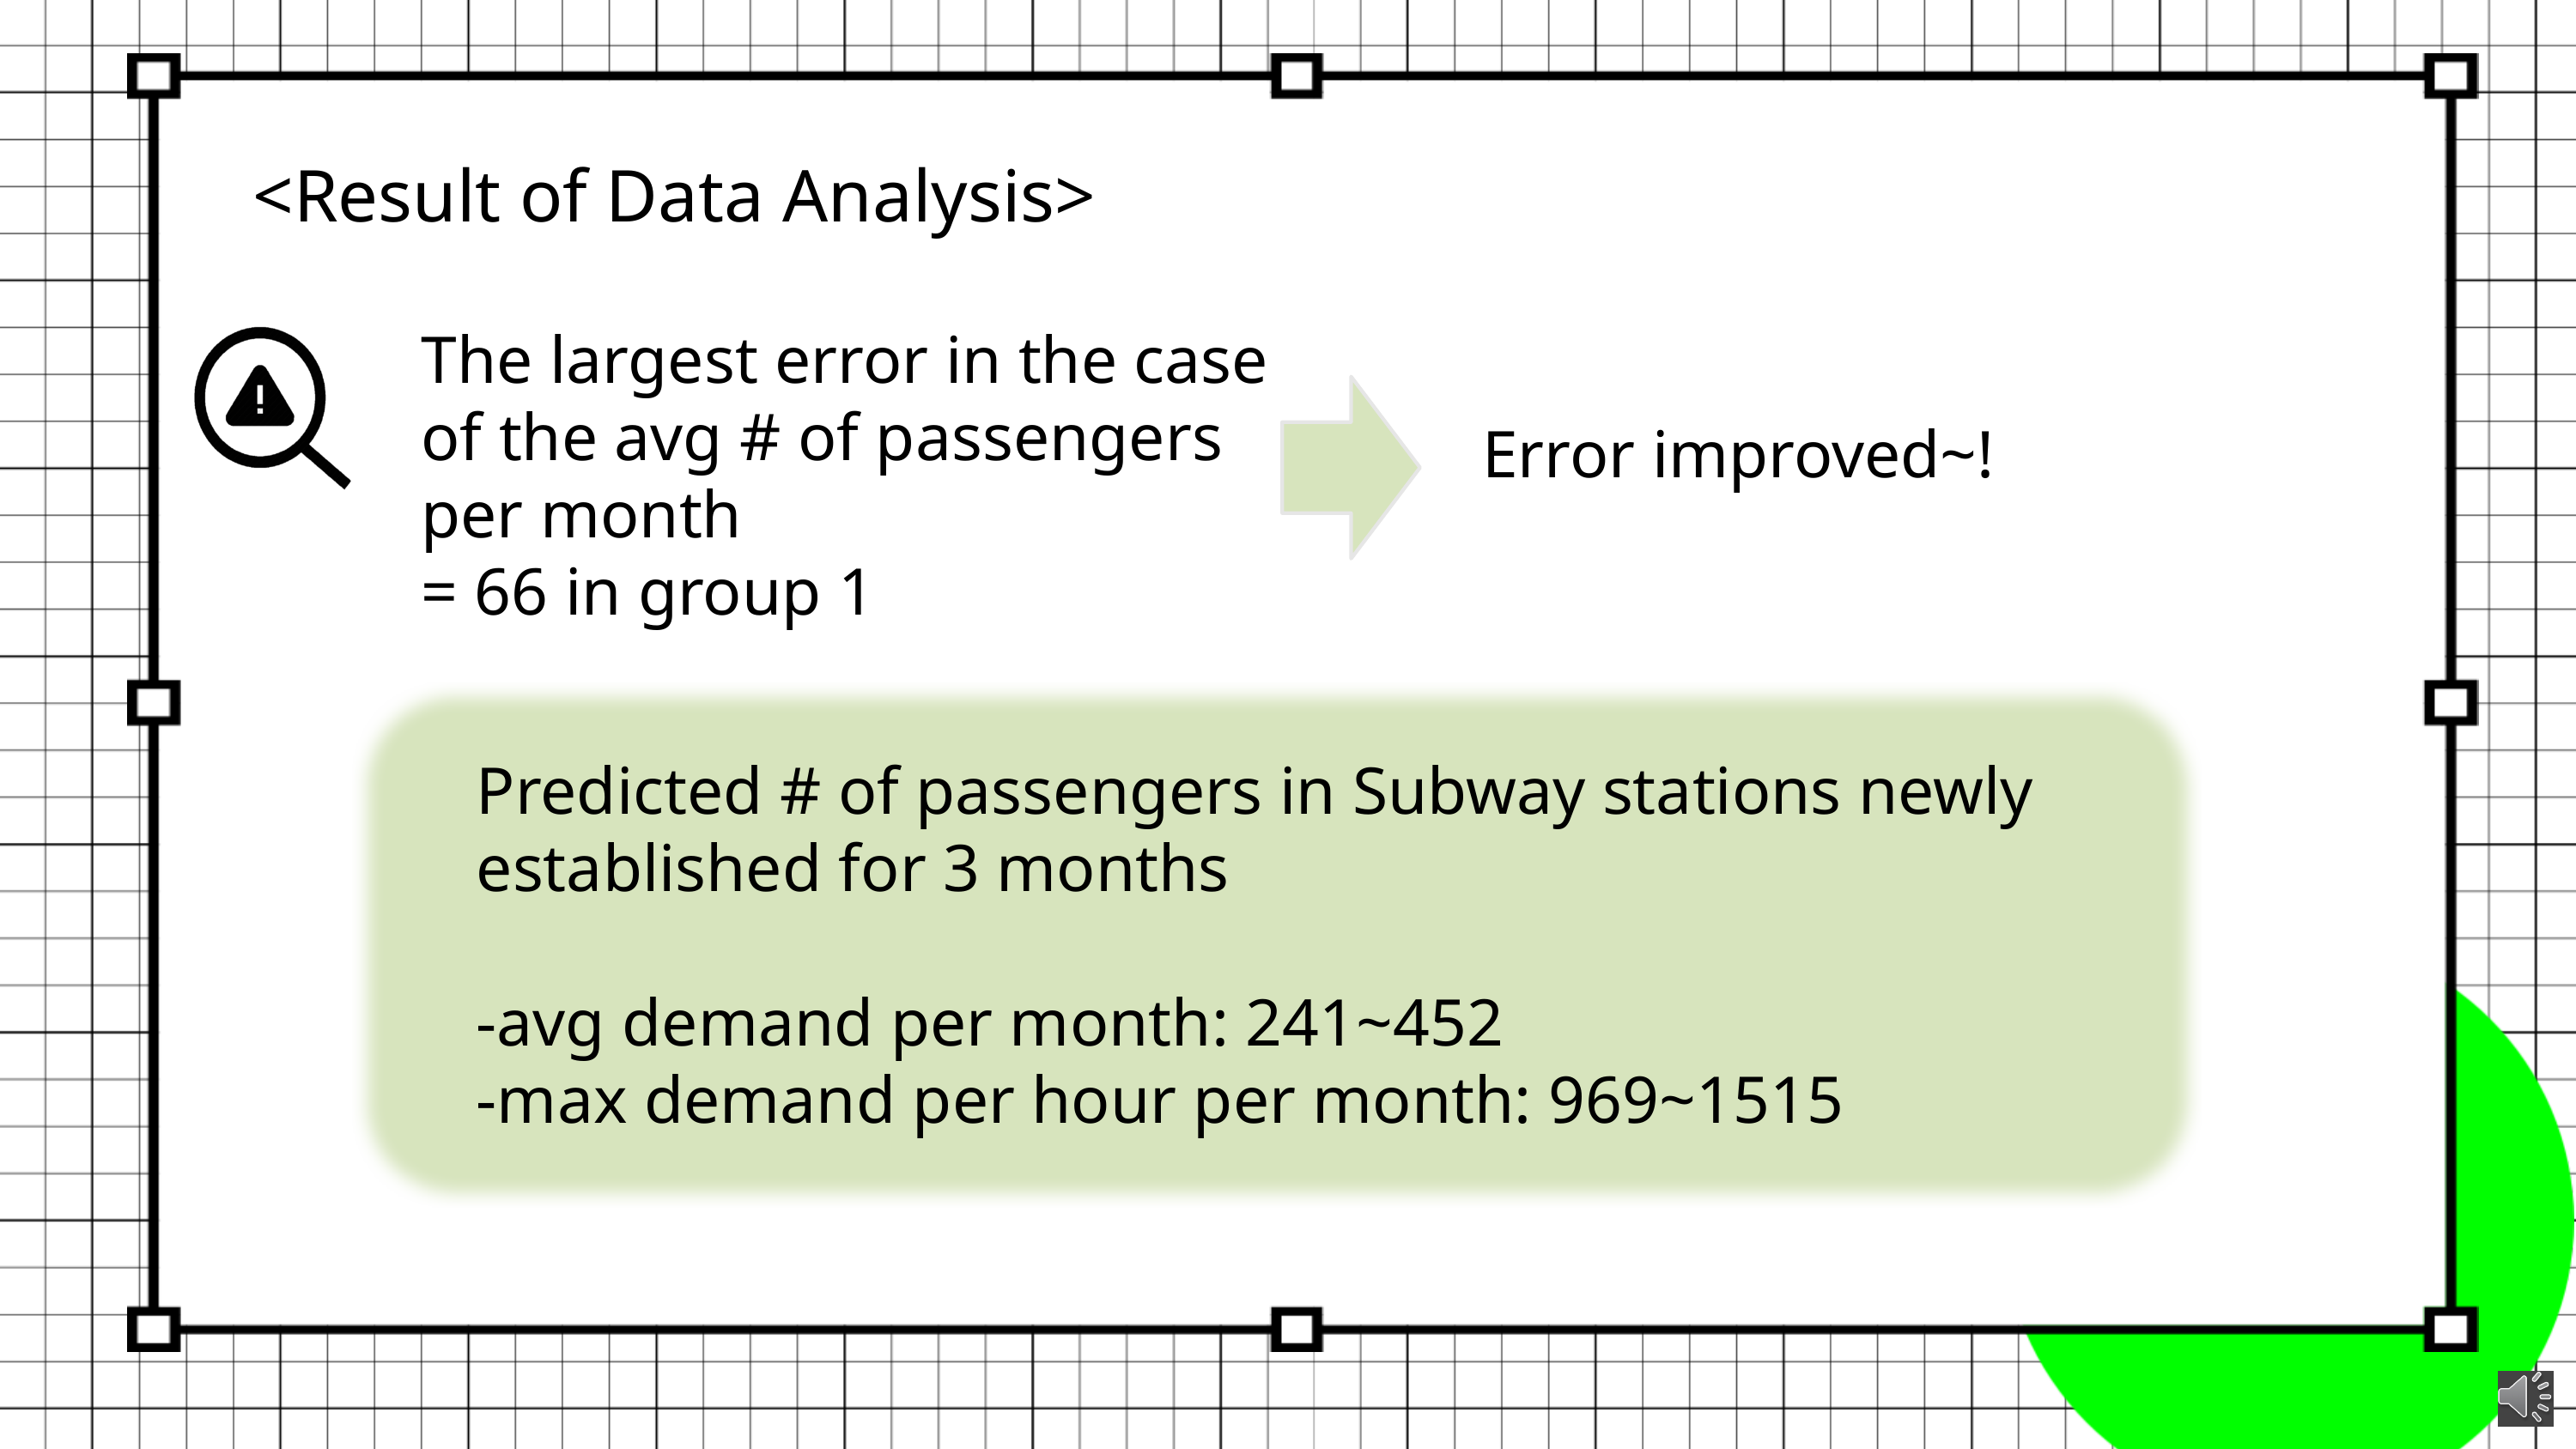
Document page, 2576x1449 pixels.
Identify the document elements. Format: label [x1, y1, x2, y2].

text_box [127, 52, 2479, 1352]
text_box [2003, 936, 2575, 1449]
picture [2497, 1369, 2555, 1428]
picture [189, 326, 353, 495]
text_box [0, 0, 2576, 1449]
